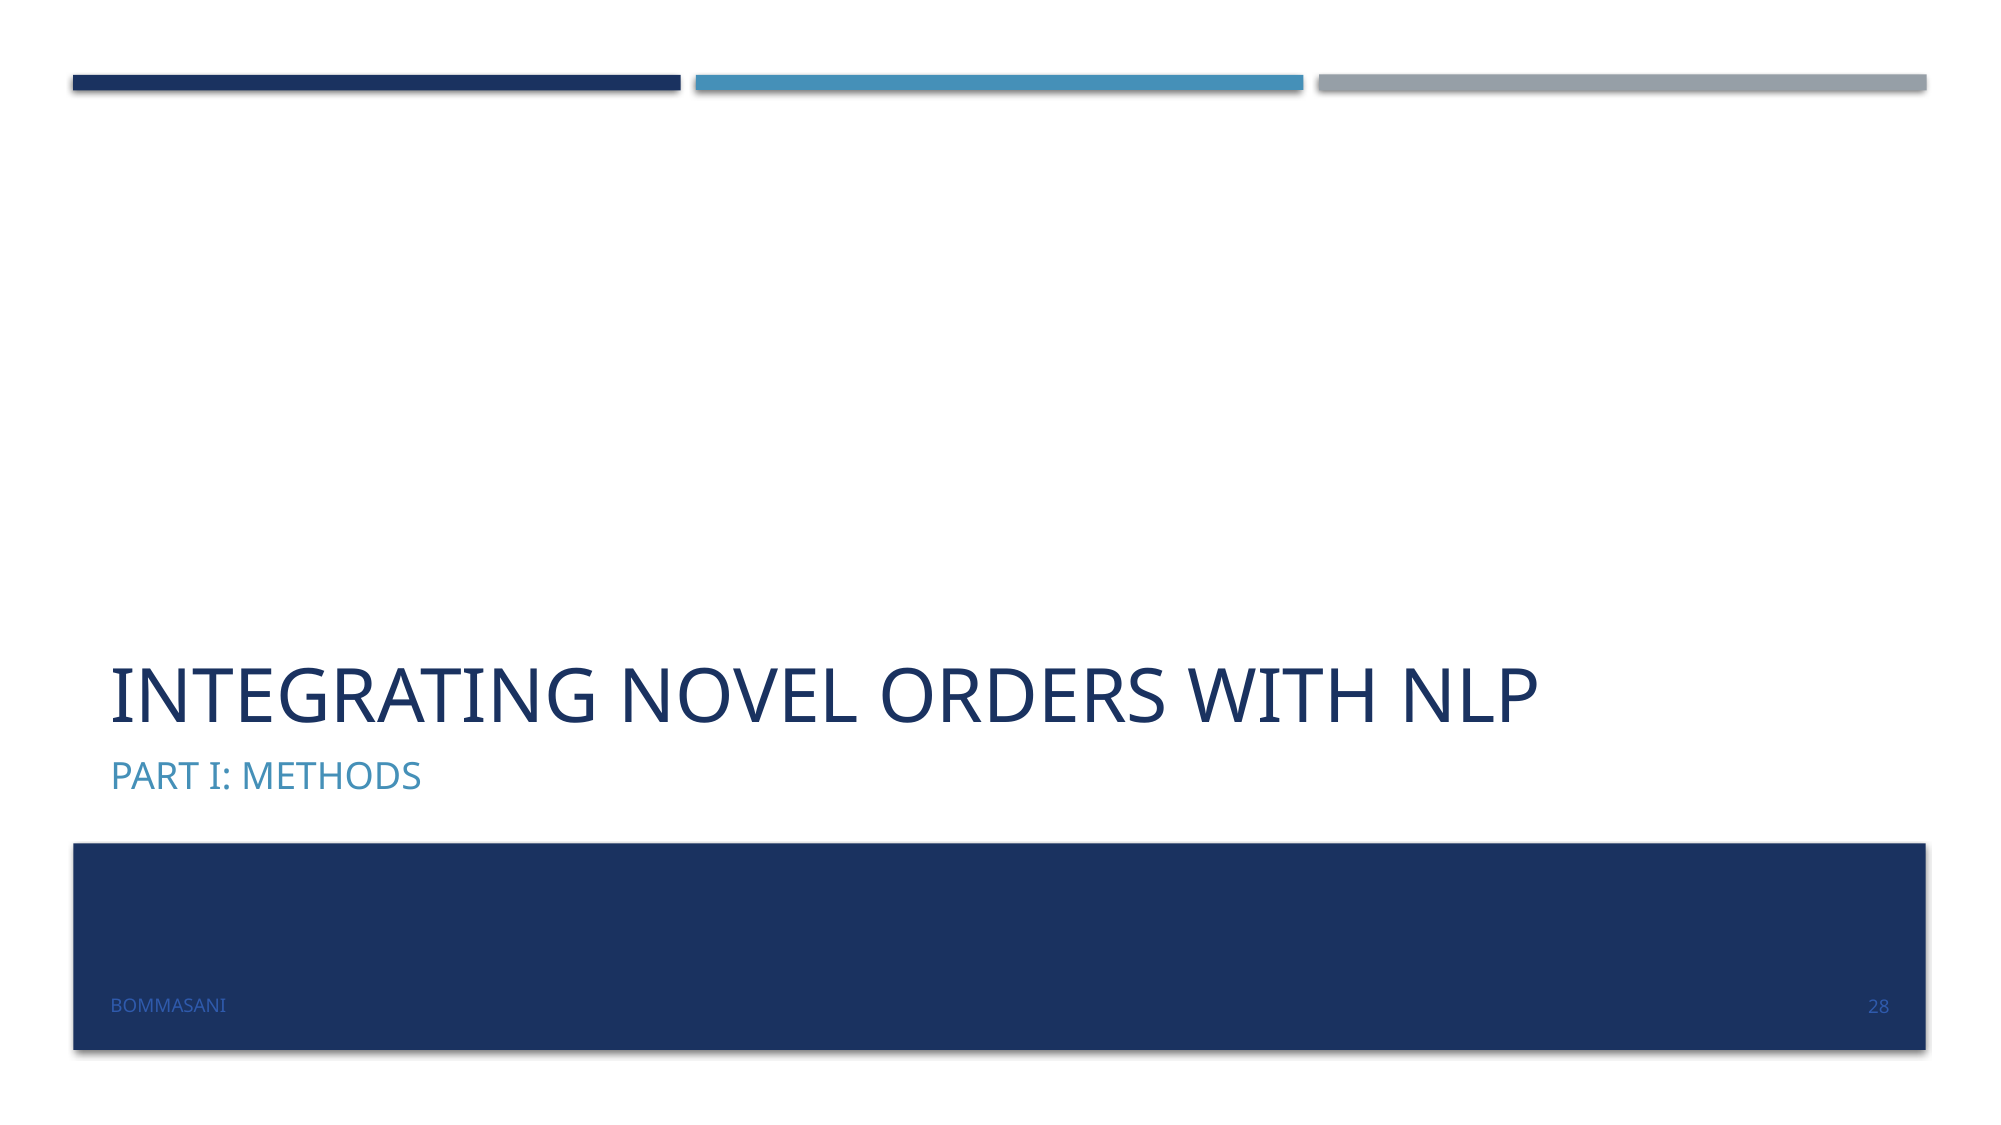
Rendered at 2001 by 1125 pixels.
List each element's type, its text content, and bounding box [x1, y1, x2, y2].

list Part I: Methods [95, 744, 1905, 844]
title Integrating Novel Orders with NLP [95, 499, 1905, 744]
slide_number 28 [1732, 977, 1905, 1037]
footer Bommasani [95, 976, 1230, 1037]
